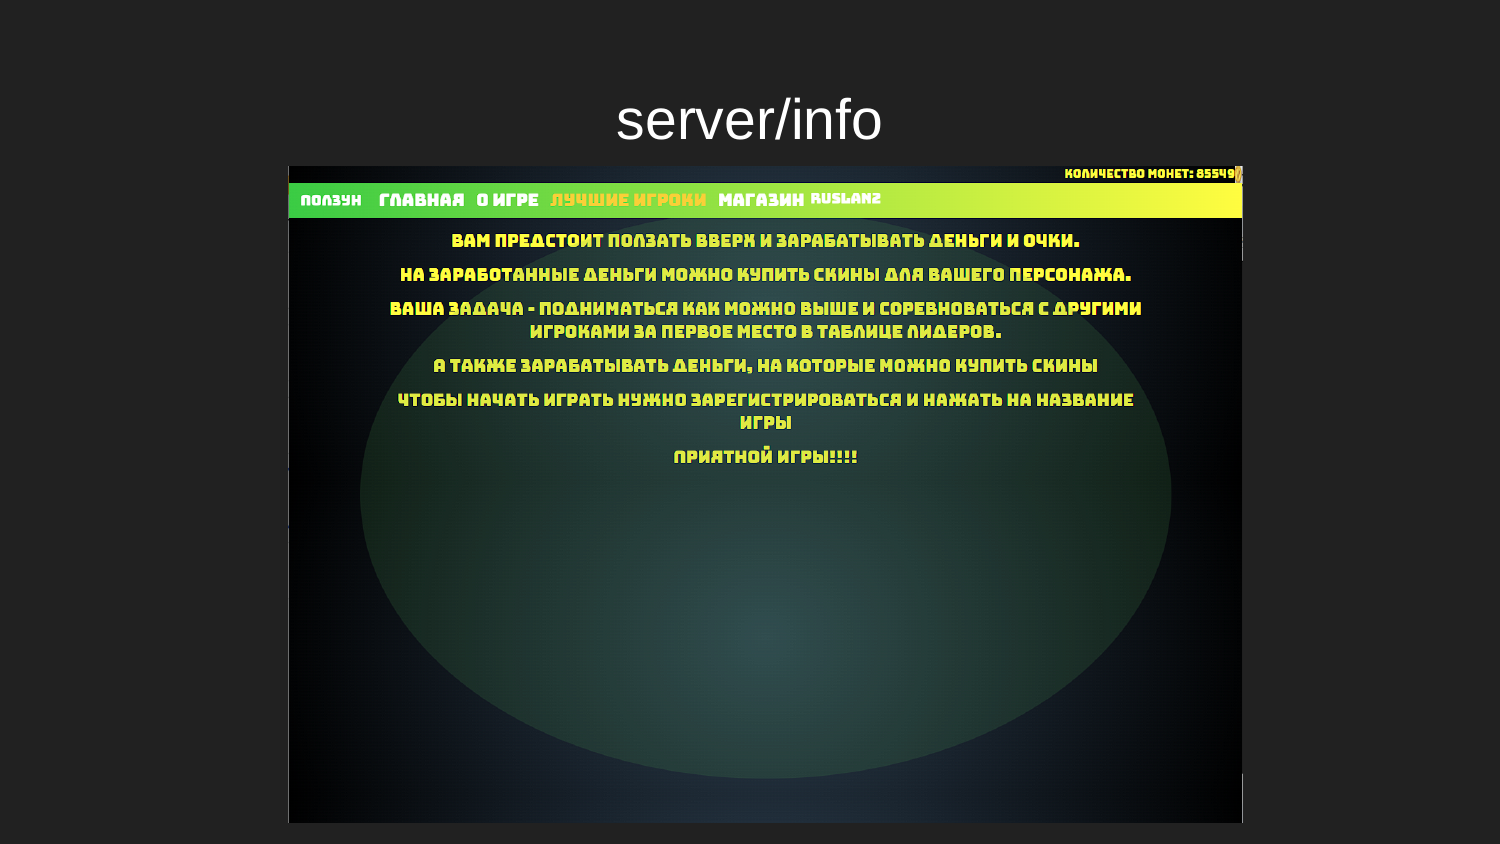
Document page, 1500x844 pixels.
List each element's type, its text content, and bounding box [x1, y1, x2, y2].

picture [288, 166, 1243, 823]
title server/info [51, 72, 1449, 167]
